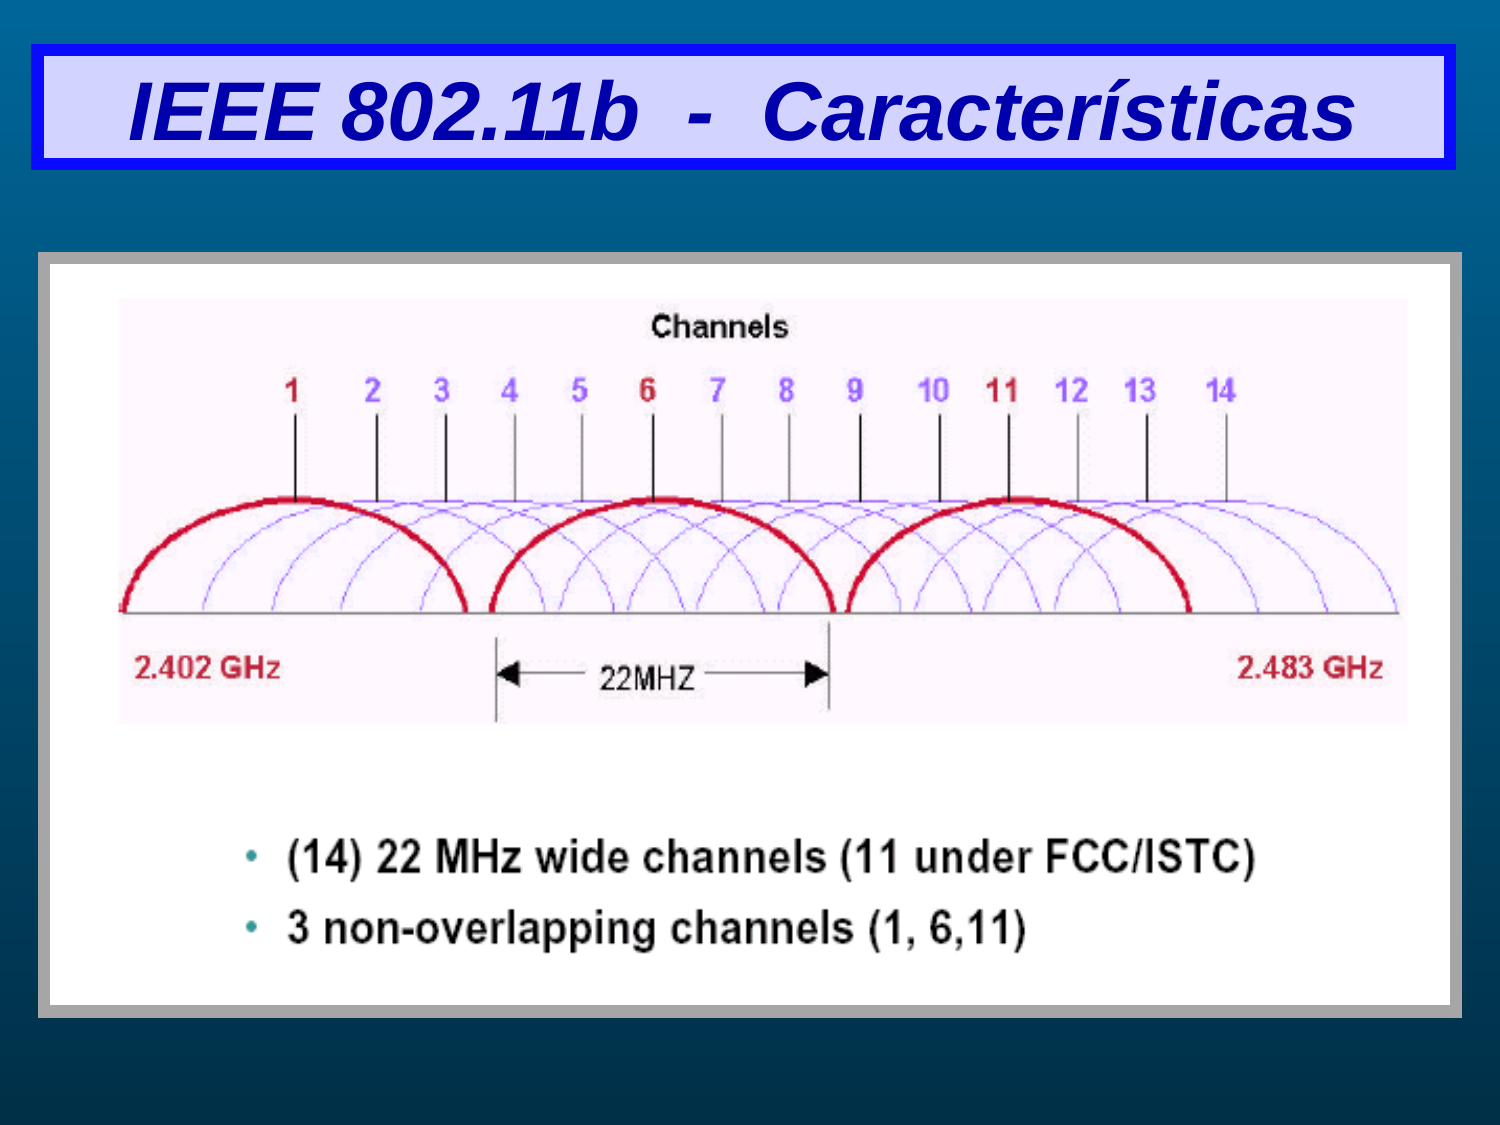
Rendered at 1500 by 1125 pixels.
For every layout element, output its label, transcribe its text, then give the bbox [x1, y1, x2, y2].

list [49, 263, 1451, 1006]
picture [32, 45, 1455, 169]
title IEEE 802.11b - Características [37, 49, 1451, 165]
